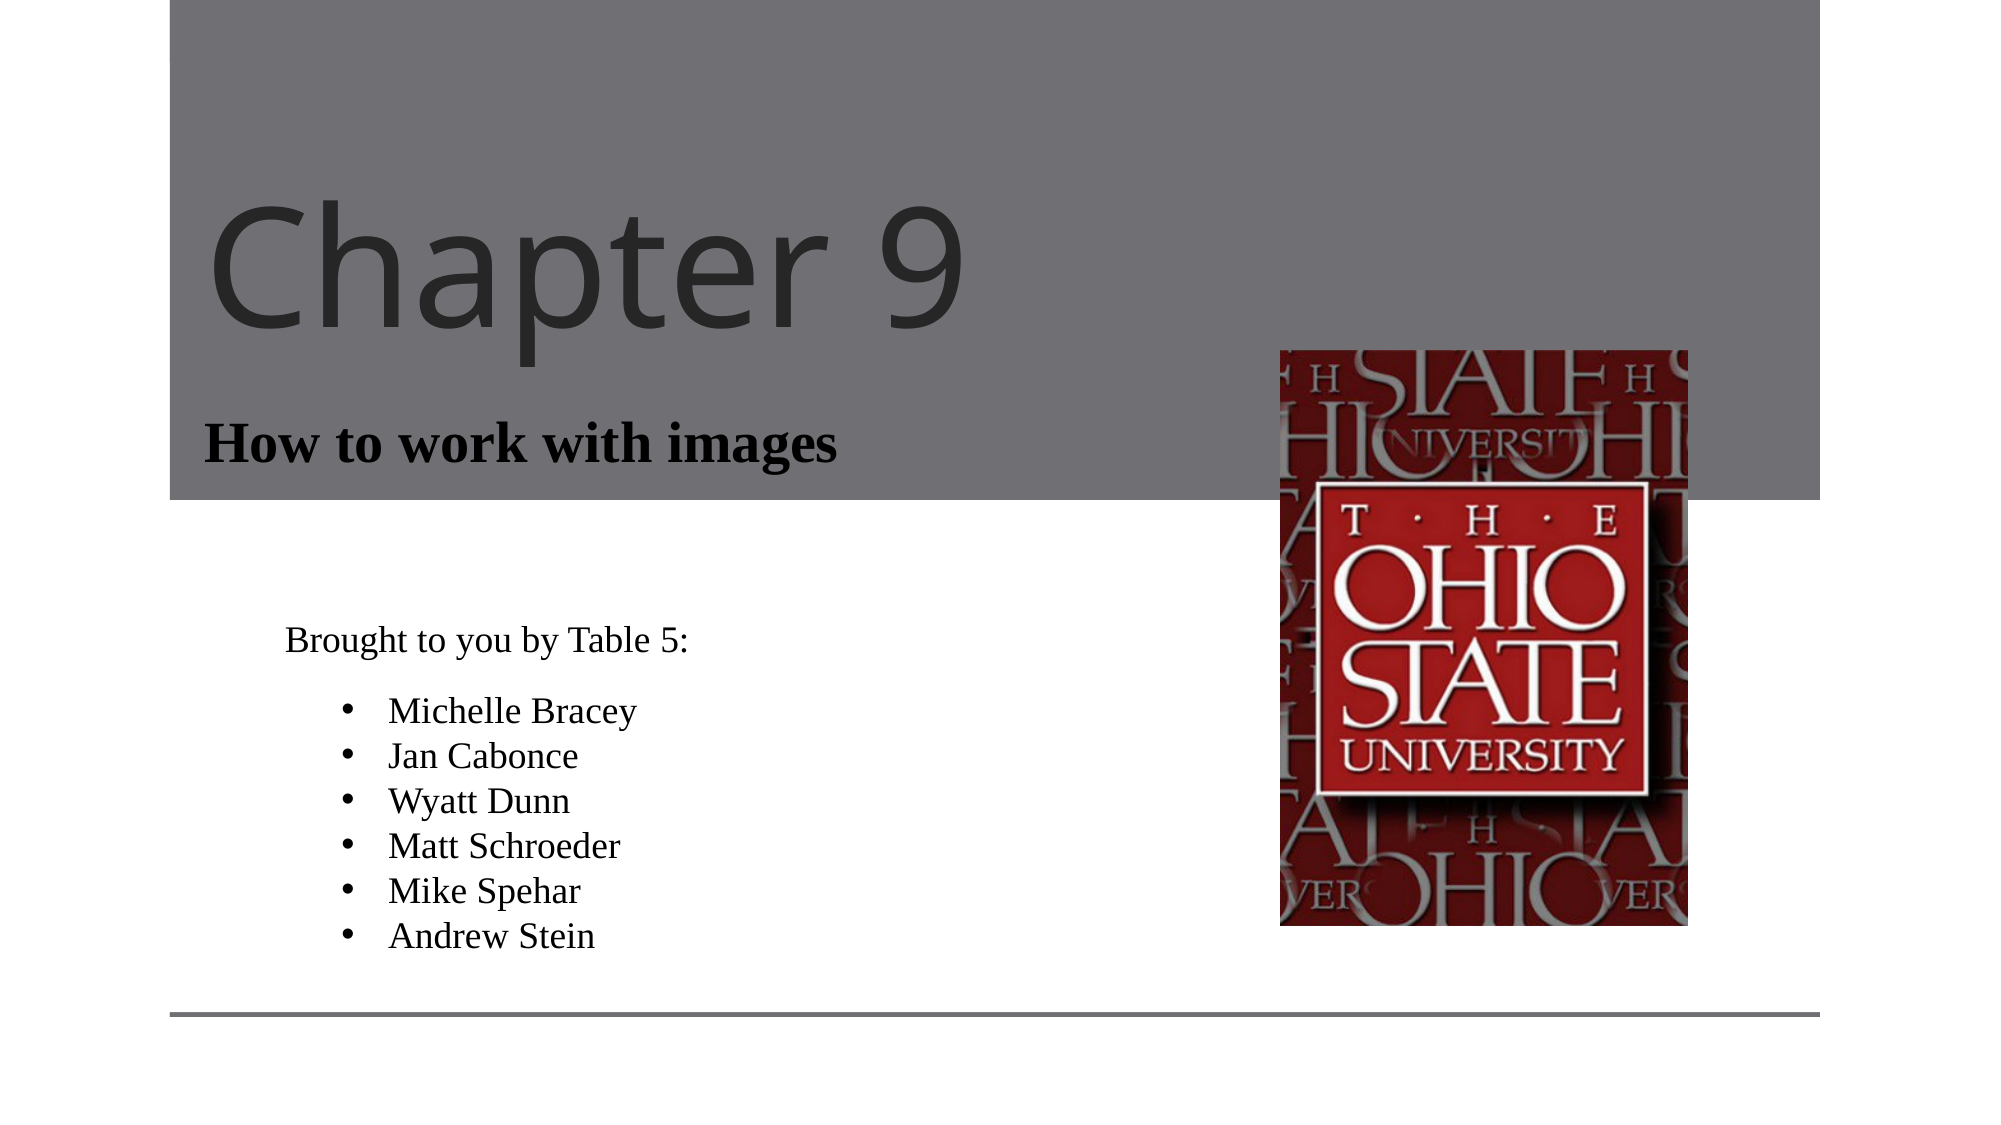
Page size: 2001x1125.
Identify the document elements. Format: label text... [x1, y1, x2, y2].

title Chapter 9 [189, 142, 1638, 369]
subtitle How to work with images [189, 396, 1274, 538]
text_box Michelle Bracey Jan Cabonce Wyatt Dunn Matt Schroeder Mike Spehar Andrew Stein [326, 678, 653, 964]
picture [1279, 349, 1689, 927]
text_box Brought to you by Table 5: [270, 607, 1274, 668]
